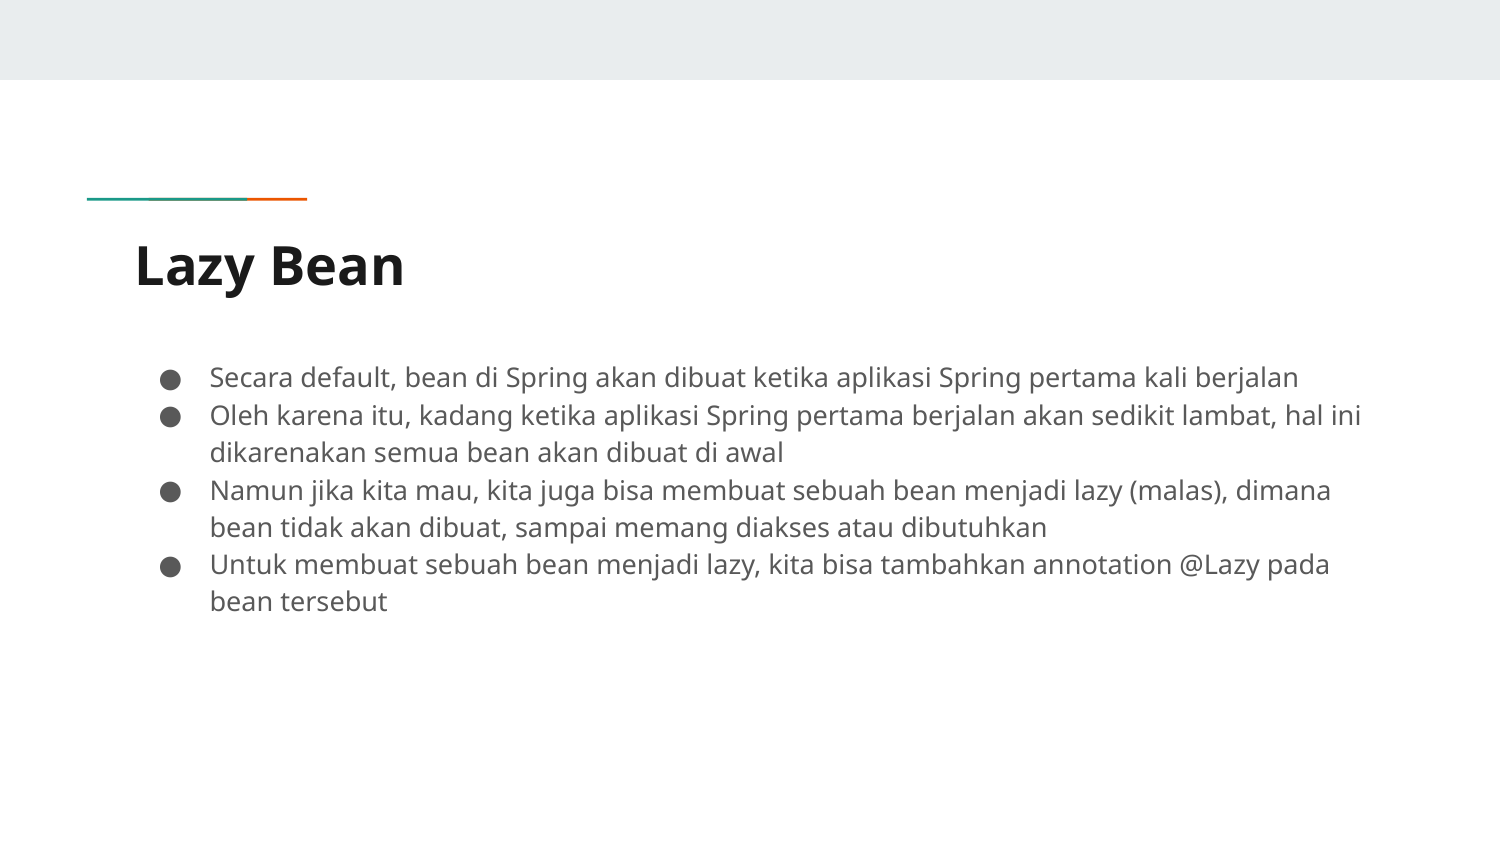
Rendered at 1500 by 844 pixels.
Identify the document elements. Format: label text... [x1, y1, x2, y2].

list Secara default, bean di Spring akan dibuat ketika aplikasi Spring pertama kali berjalan Oleh karena itu, kadang ketika aplikasi Spring pertama berjalan akan sedikit lambat, hal ini dikarenakan semua bean akan dibuat di awal Namun jika kita mau, kita juga bisa membuat sebuah bean menjadi lazy (malas), dimana bean tidak akan dibuat, sampai memang diakses atau dibutuhkan Untuk membuat sebuah bean menjadi lazy, kita bisa tambahkan annotation @Lazy pada bean tersebut [119, 341, 1381, 712]
title Lazy Bean [119, 216, 1381, 305]
